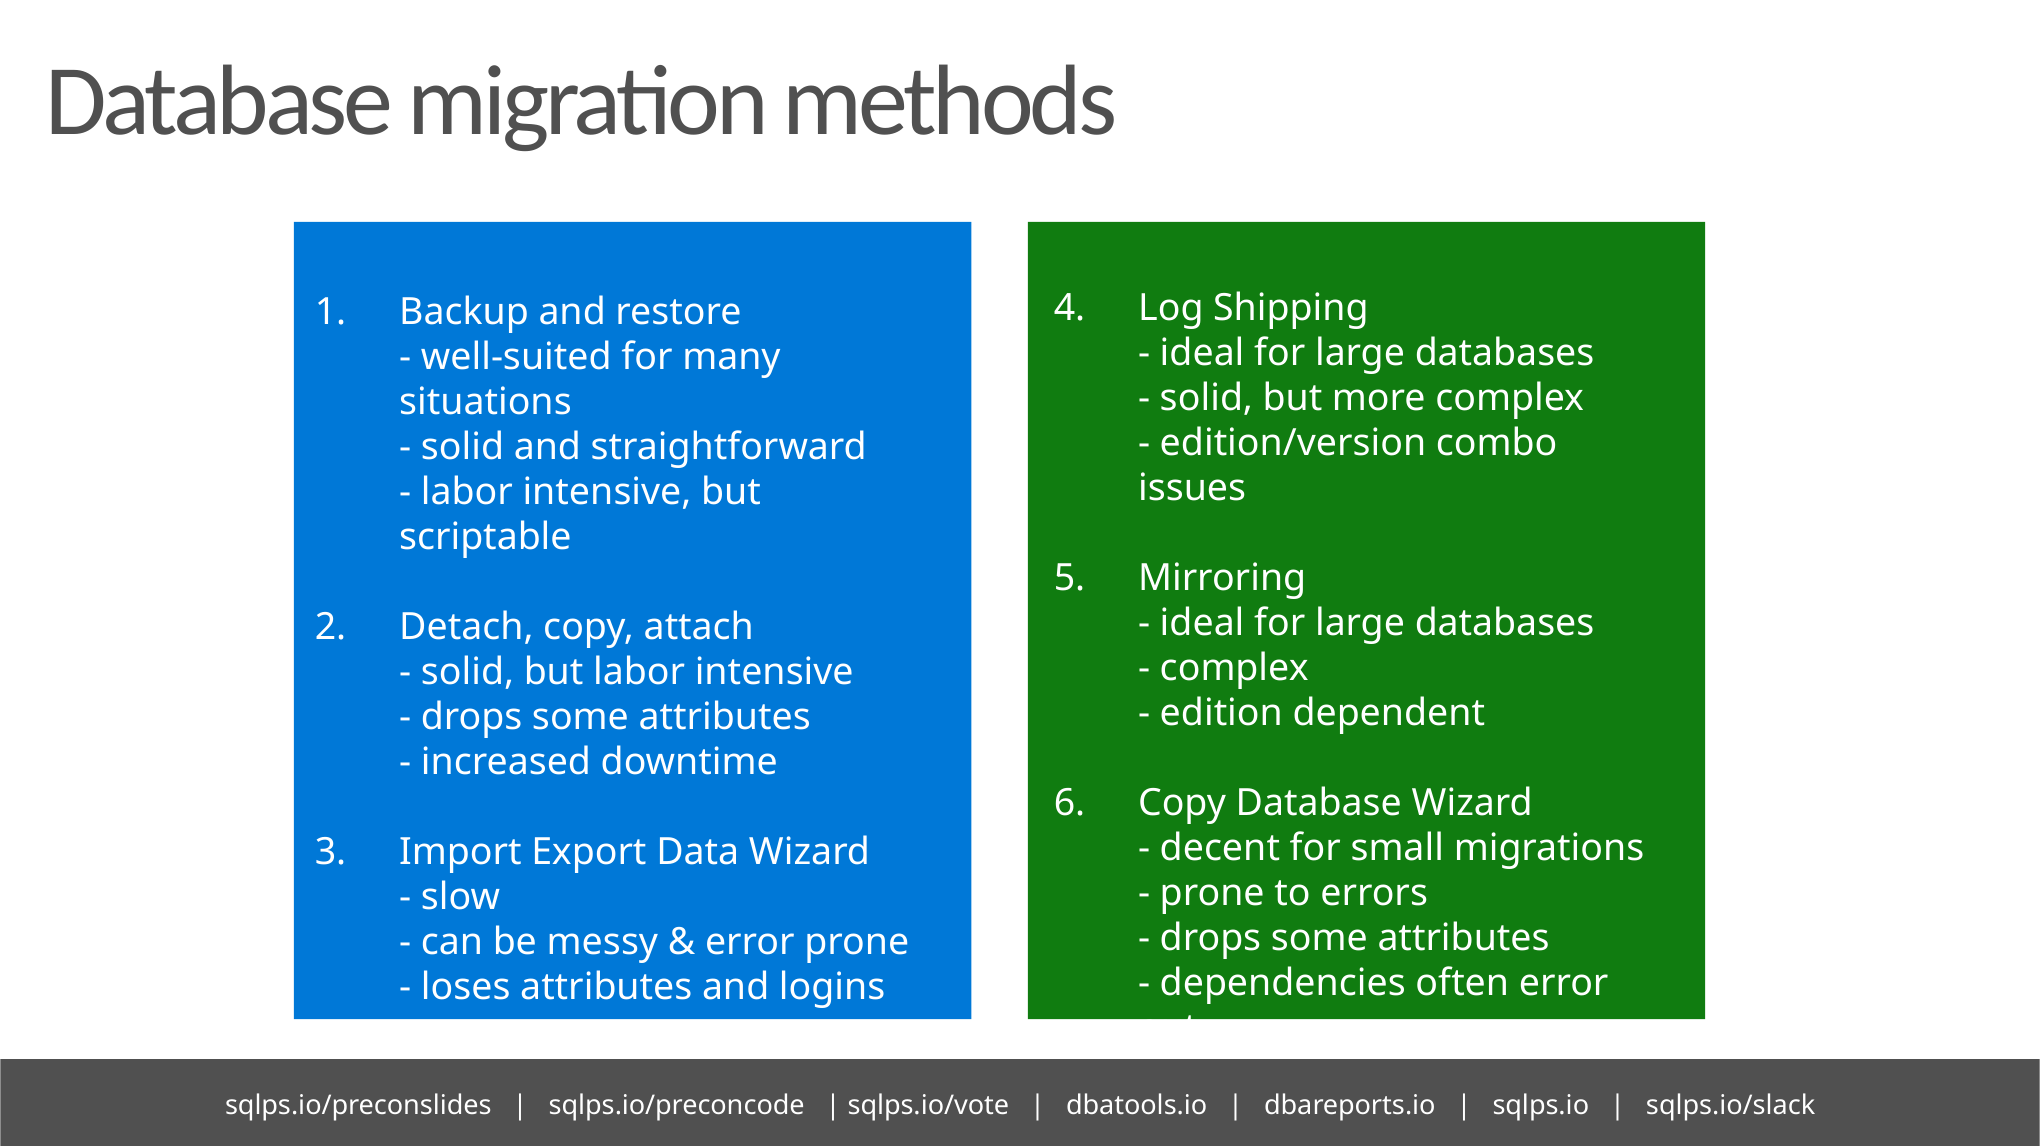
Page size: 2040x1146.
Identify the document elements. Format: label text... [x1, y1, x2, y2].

text_box Log Shipping - ideal for large databases - solid, but more complex - edition/version combo issues Mirroring - ideal for large databases - complex - edition dependent Copy Database Wizard - decent for small migrations - prone to errors - drops some attributes - dependencies often error out [1046, 275, 1660, 1056]
title Database migration methods [45, 47, 1995, 268]
text_box [1027, 268, 1706, 1020]
text_box [293, 268, 972, 1020]
text_box Backup and restore - well-suited for many situations - solid and straightforward - labor intensive, but scriptable Detach, copy, attach - solid, but labor intensive - drops some attributes - increased downtime Import Export Data Wizard - slow - can be messy & error prone - loses attributes and logins [307, 279, 942, 1015]
